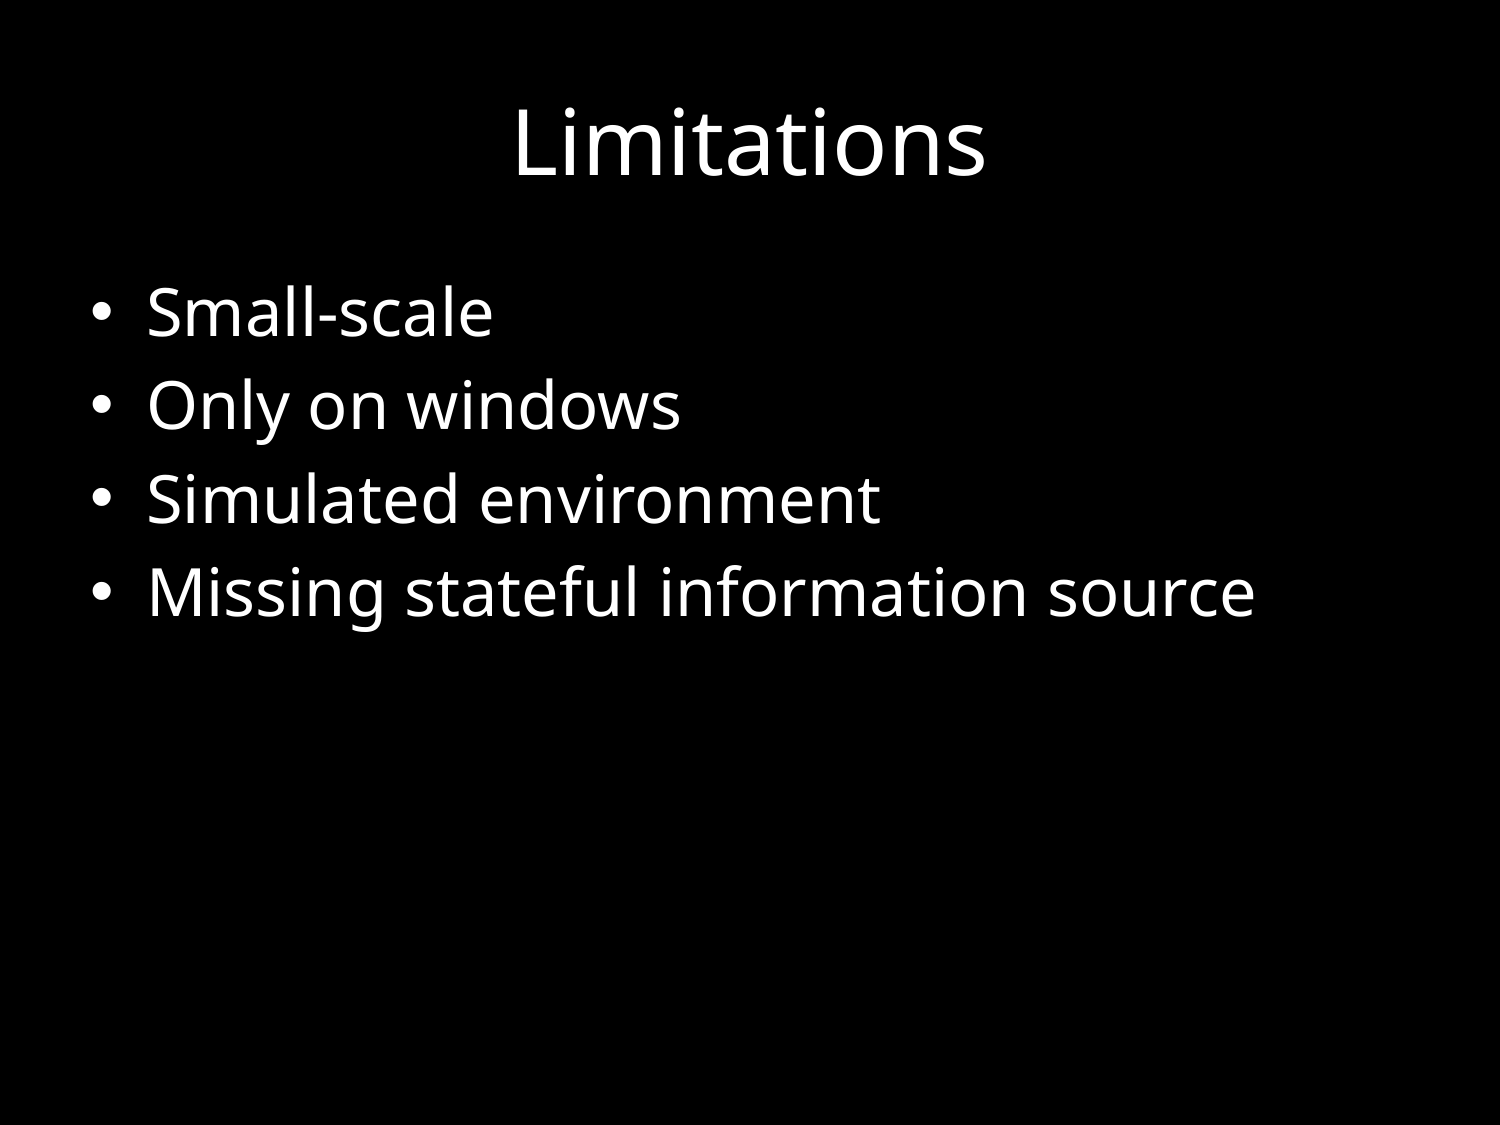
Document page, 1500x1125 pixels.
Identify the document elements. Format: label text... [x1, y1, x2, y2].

list Small-scale Only on windows Simulated environment Missing stateful information source [75, 262, 1425, 1005]
title Limitations [75, 45, 1425, 233]
